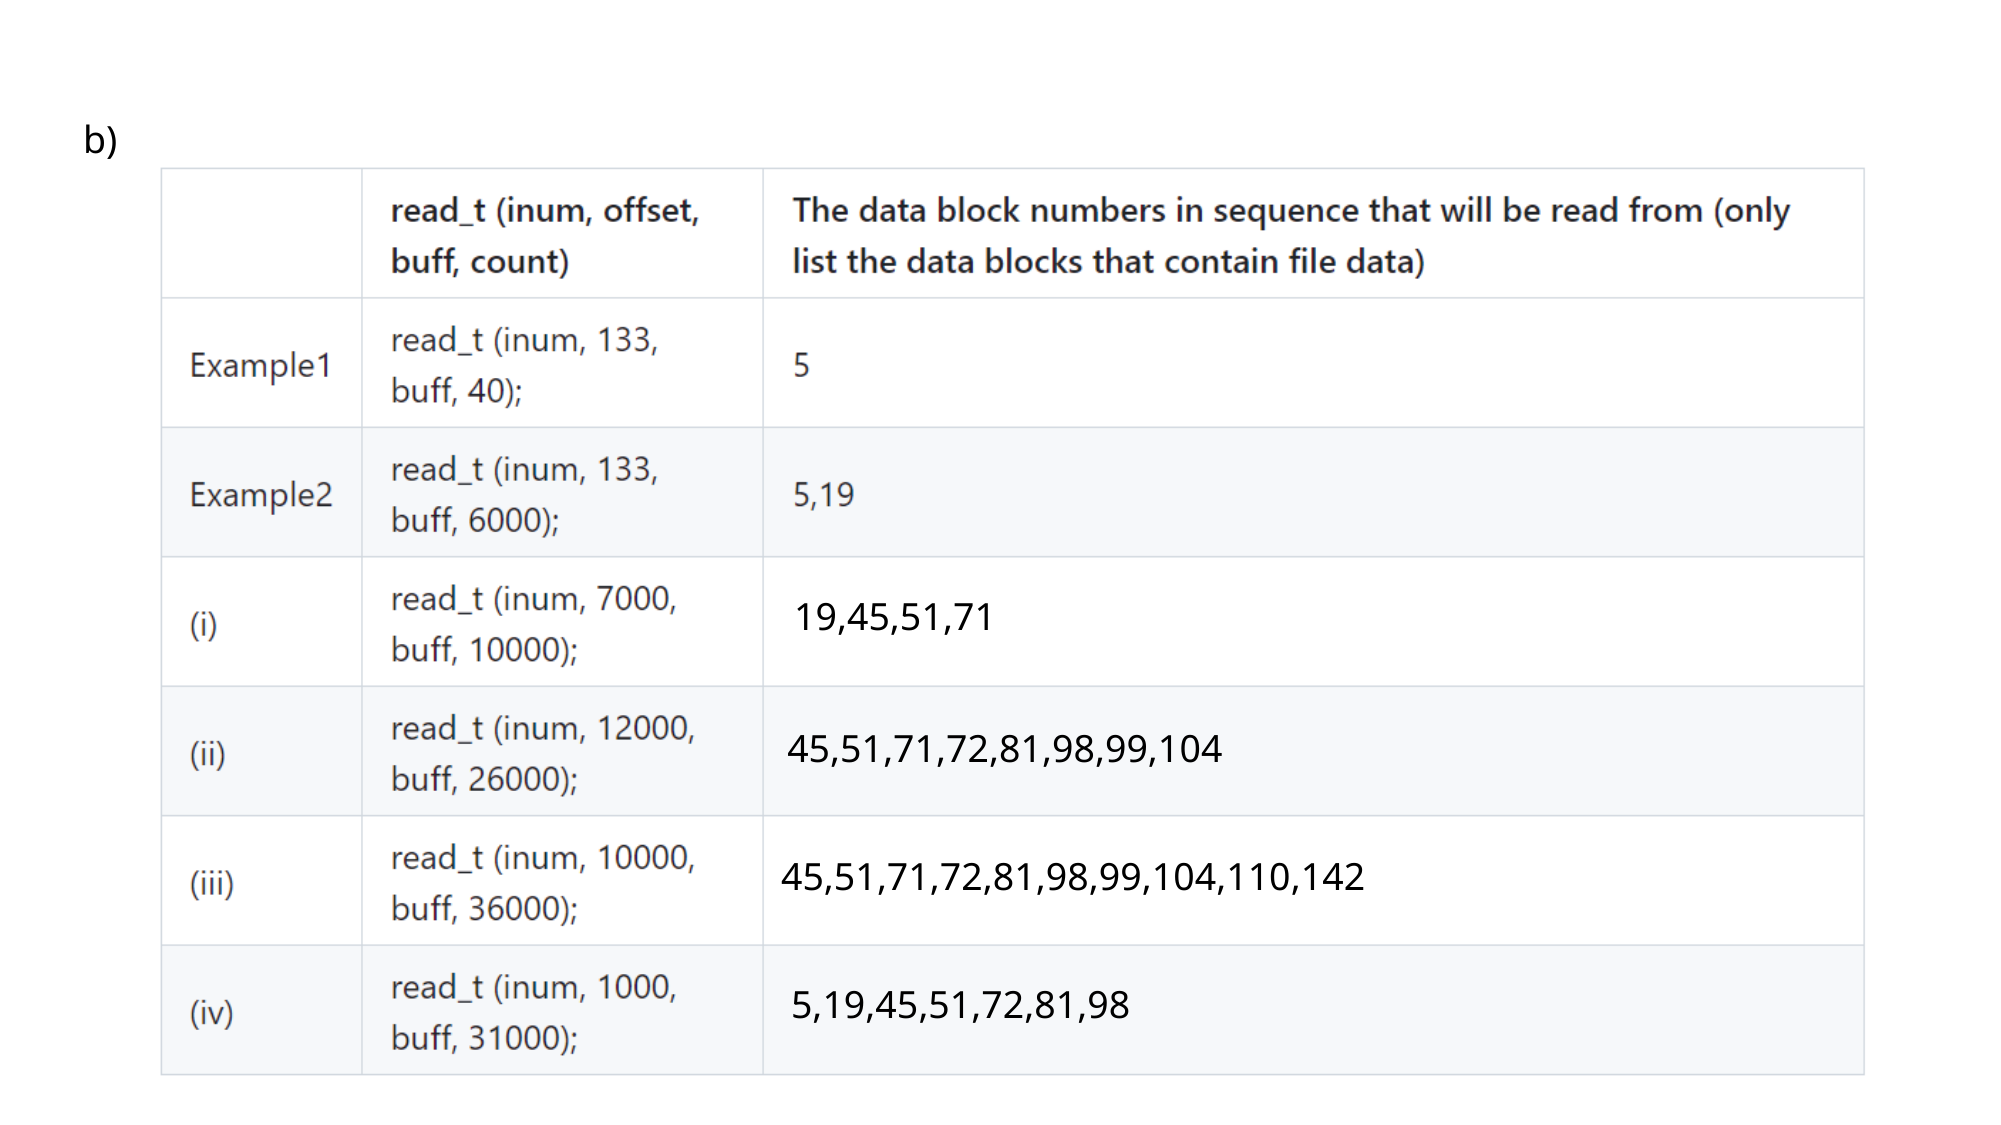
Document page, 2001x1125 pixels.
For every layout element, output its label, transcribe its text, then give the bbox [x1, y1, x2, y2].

picture [131, 138, 1885, 1094]
text_box b) [68, 108, 133, 168]
